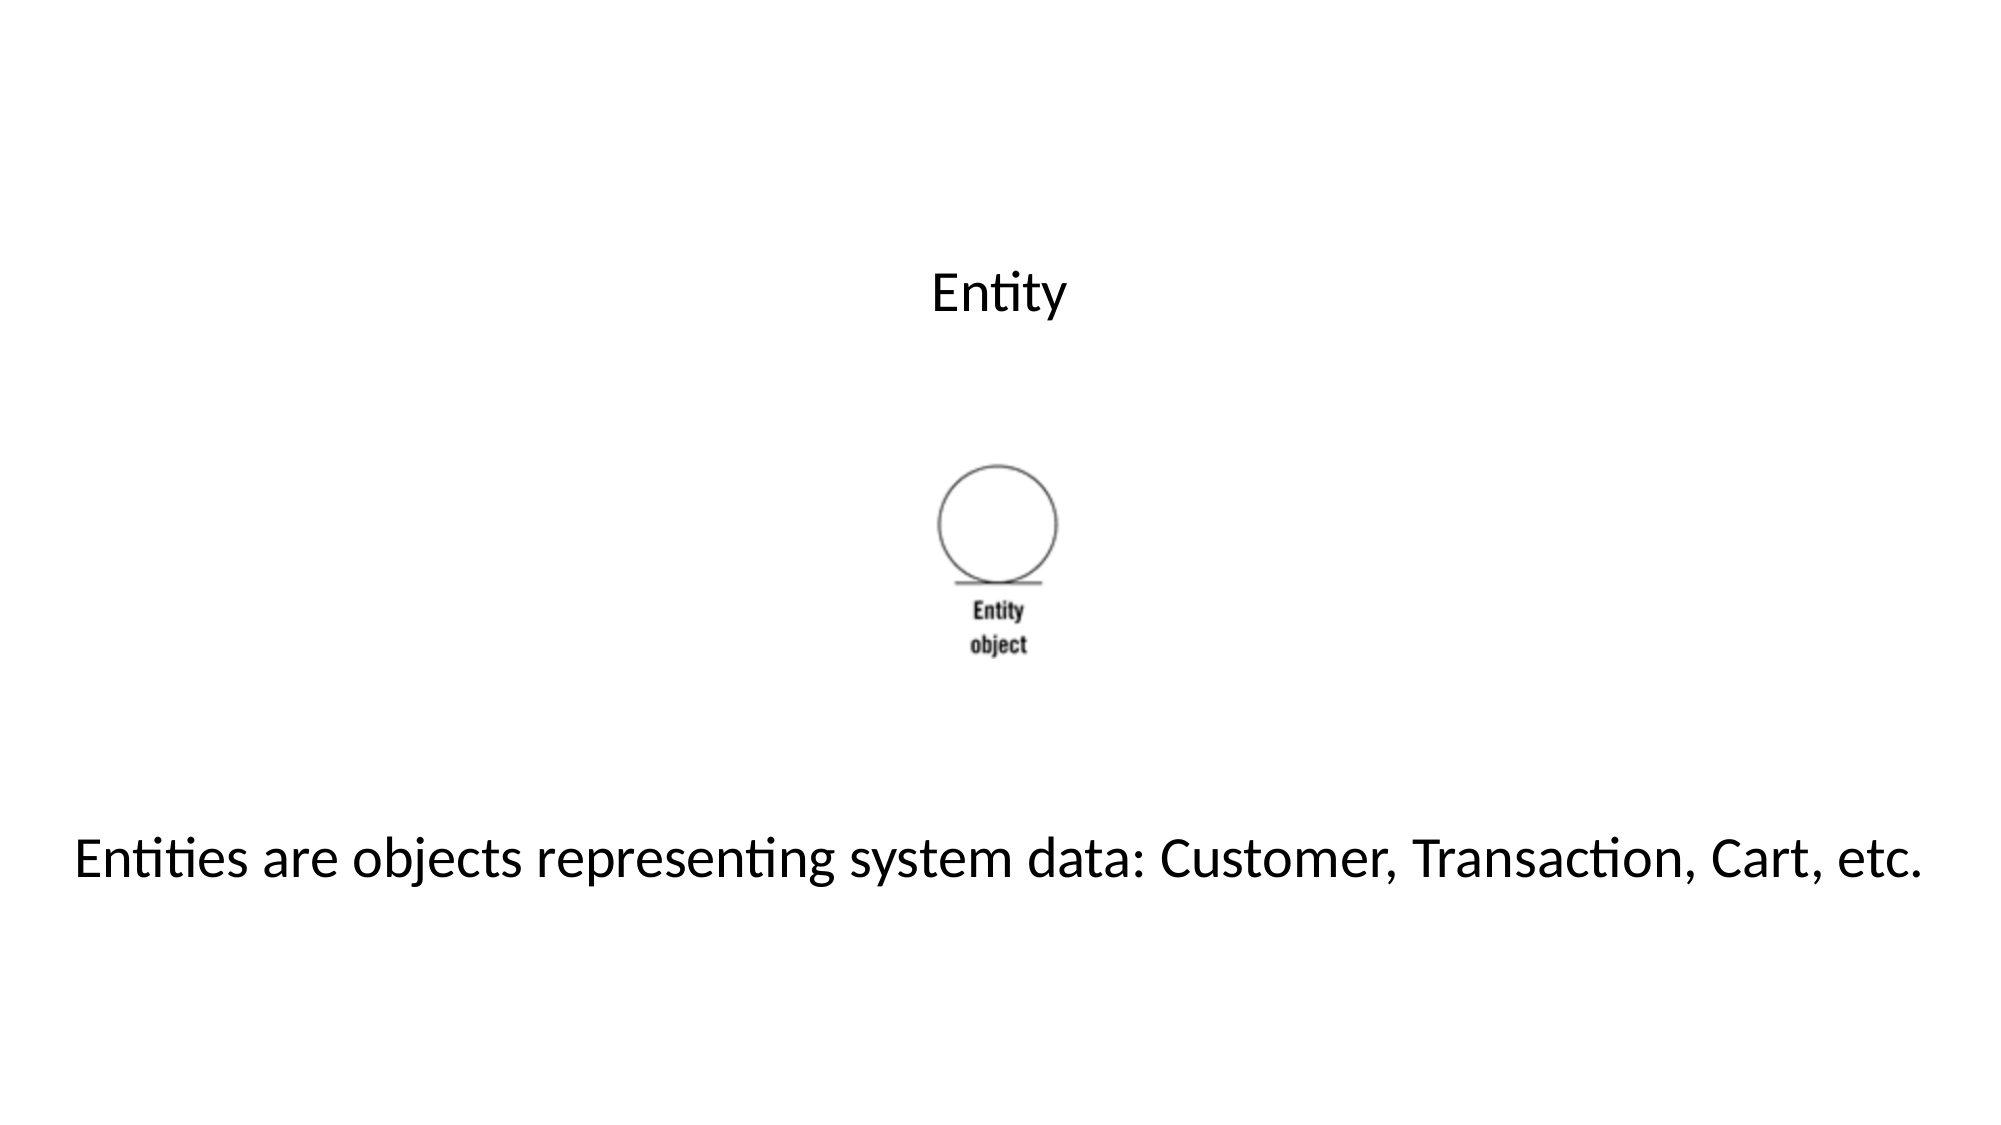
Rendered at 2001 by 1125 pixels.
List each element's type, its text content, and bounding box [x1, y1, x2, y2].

text_box Entity [746, 246, 1254, 331]
text_box Entities are objects representing system data: Customer, Transaction, Cart, etc. [49, 811, 1951, 897]
picture [885, 441, 1115, 682]
